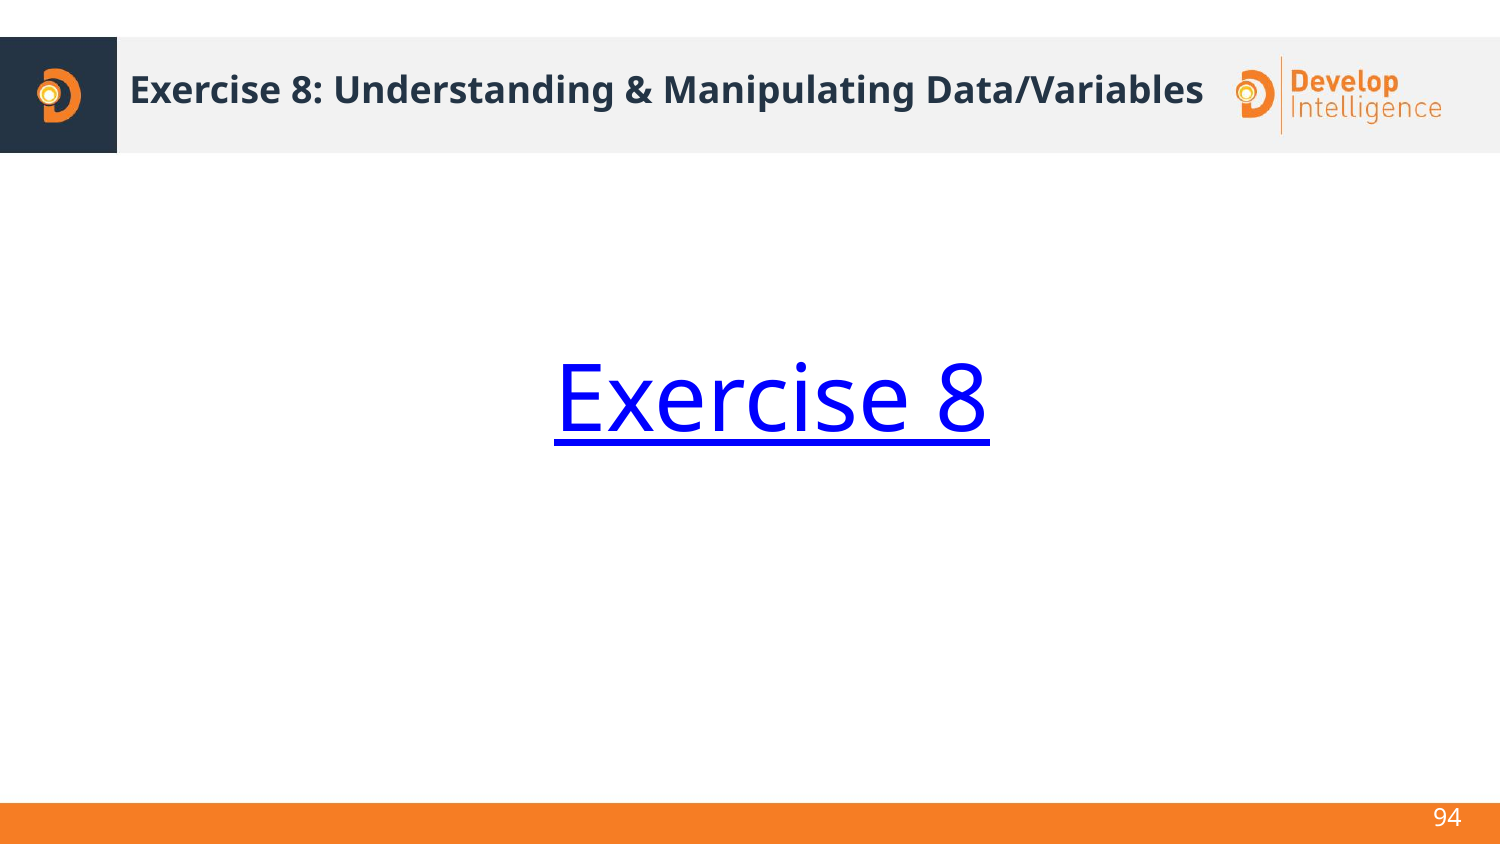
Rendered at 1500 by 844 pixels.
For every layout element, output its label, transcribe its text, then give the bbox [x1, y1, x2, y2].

list Exercise 8 [102, 182, 1396, 758]
title Exercise 8: Understanding & Manipulating Data/Variables [118, 36, 1500, 148]
picture [0, 0, 1500, 844]
slide_number <number> [1396, 800, 1499, 838]
